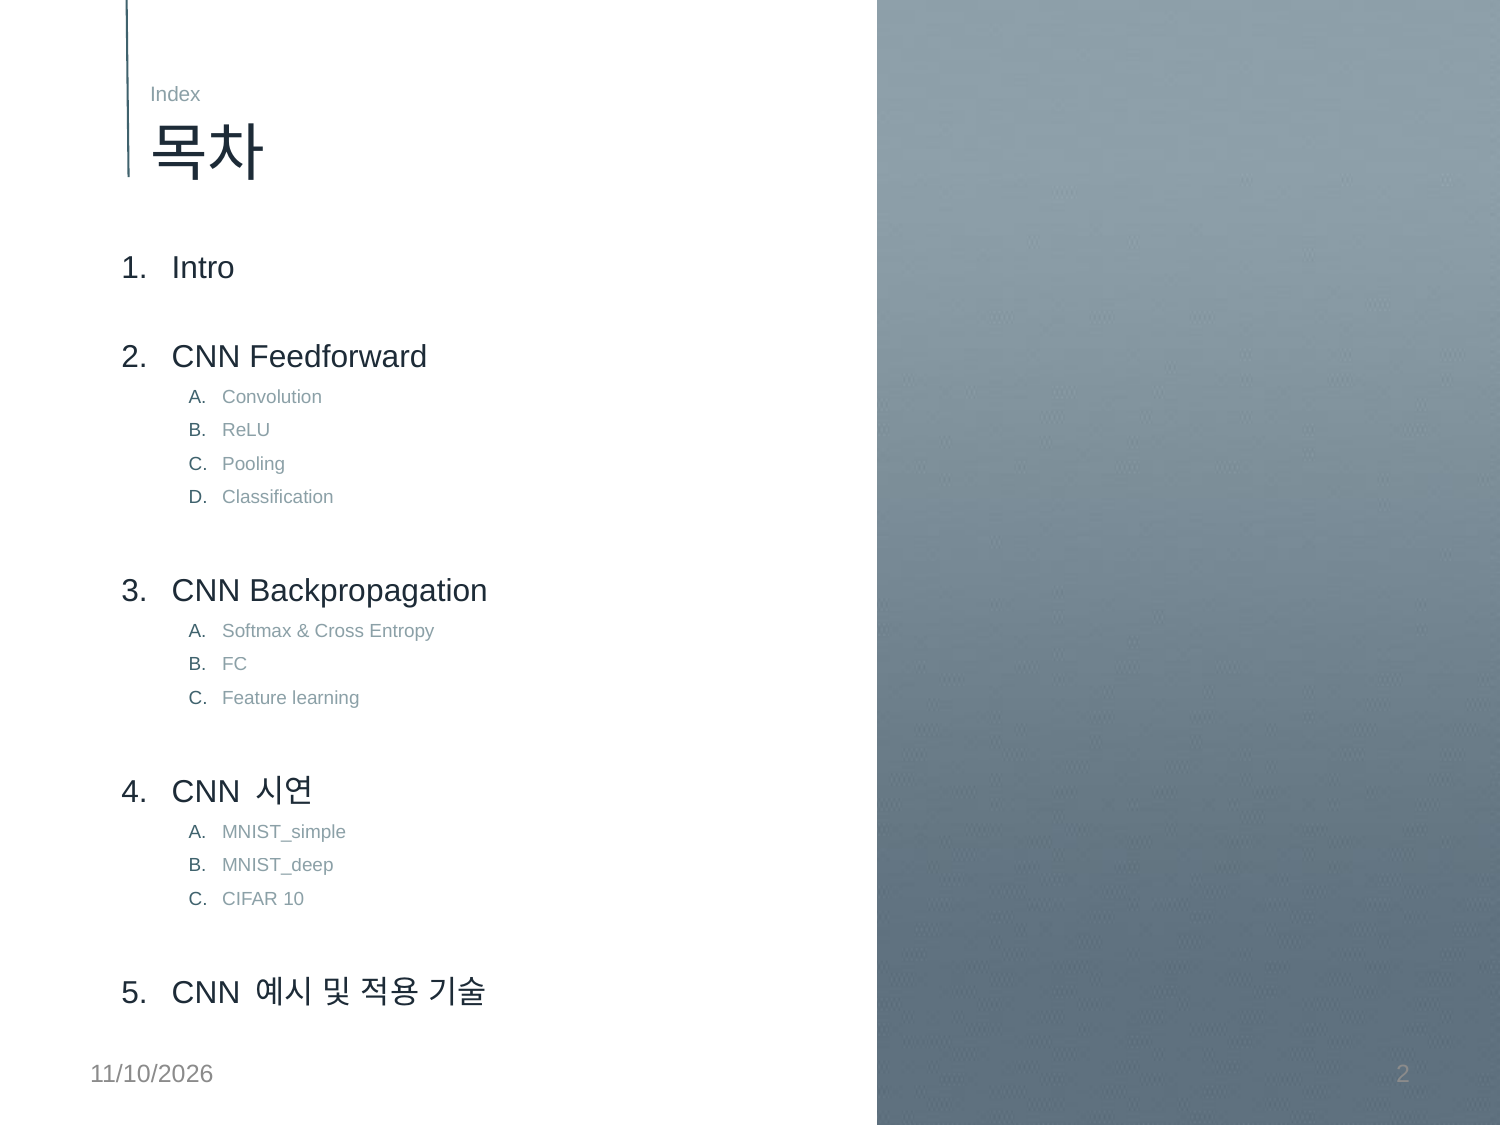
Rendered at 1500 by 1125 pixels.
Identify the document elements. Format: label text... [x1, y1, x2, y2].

list Intro CNN Feedforward Convolution ReLU Pooling Classification CNN Backpropagation Softmax & Cross Entropy FC Feature learning CNN 시연 MNIST_simple MNIST_deep CIFAR 10 CNN 예시 및 적용 기술 [106, 227, 872, 1021]
picture [877, 0, 1500, 1125]
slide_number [75, 1042, 425, 1103]
text_box Index 목차 [135, 67, 872, 200]
